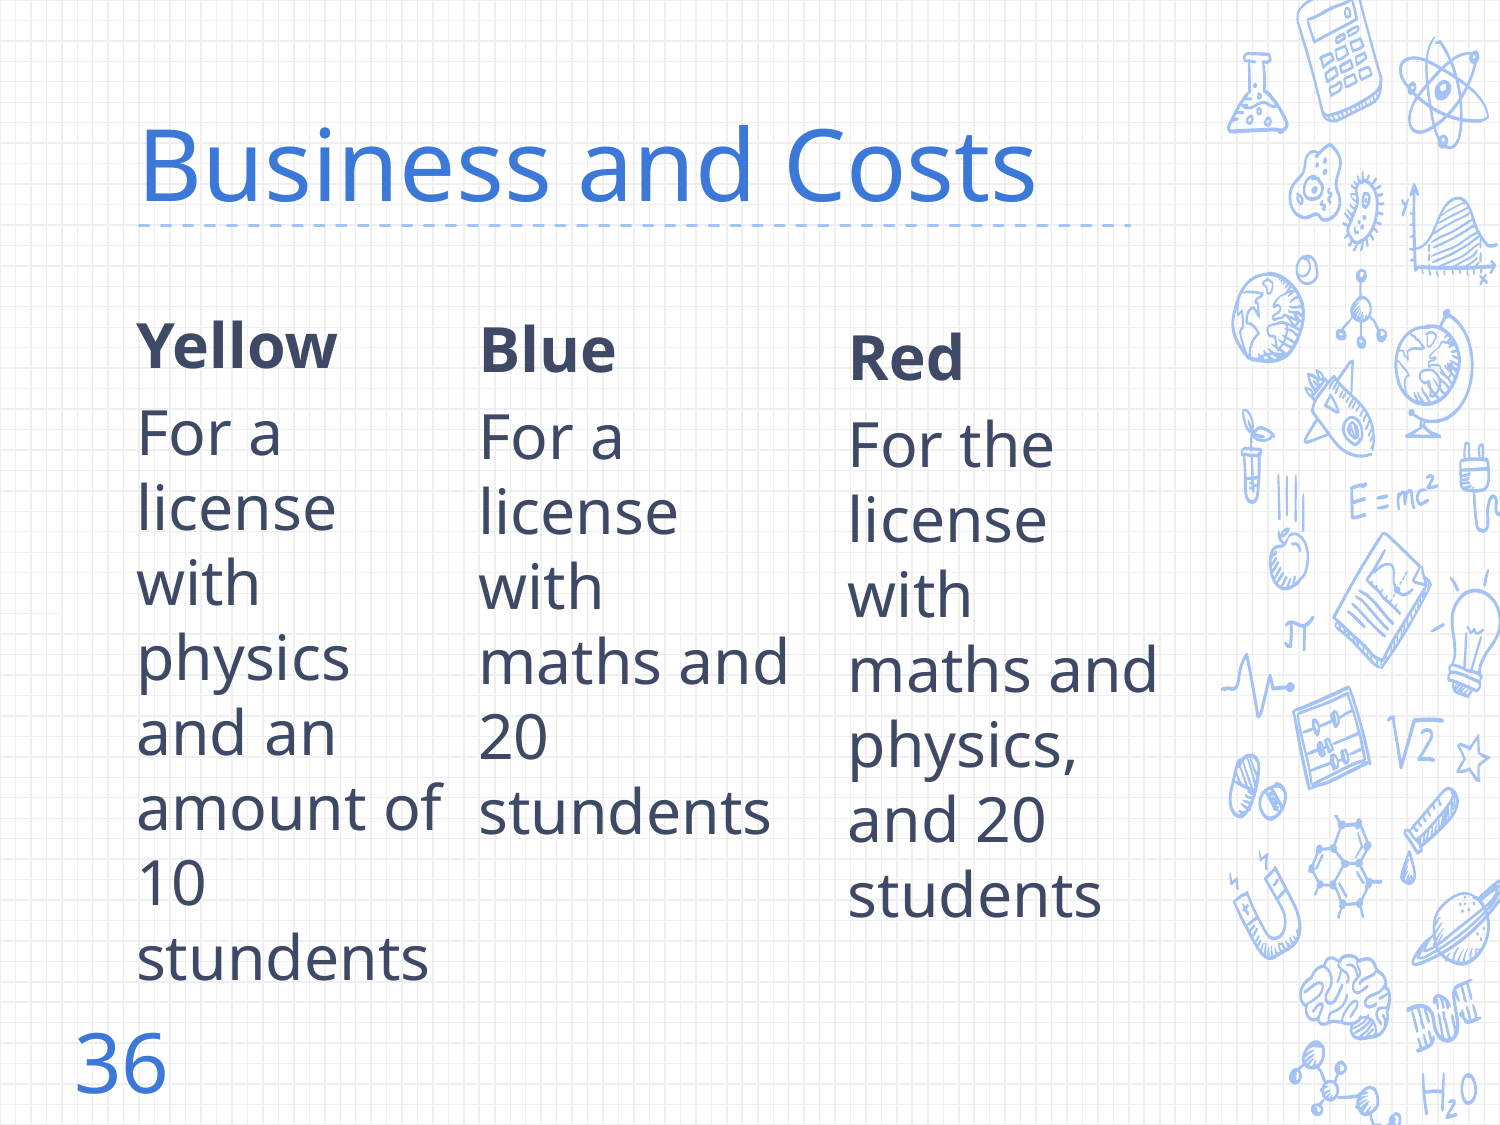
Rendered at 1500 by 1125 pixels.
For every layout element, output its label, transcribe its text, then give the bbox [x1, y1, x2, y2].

list Yellow For a license with physics and an amount of 10 stundents [121, 290, 466, 669]
list Blue For a license with maths and 20 stundents [463, 294, 808, 610]
title Business and Costs [122, 49, 1130, 237]
list Red For the license with maths and physics, and 20 students [832, 302, 1177, 650]
text_box 36 [59, 996, 195, 1125]
